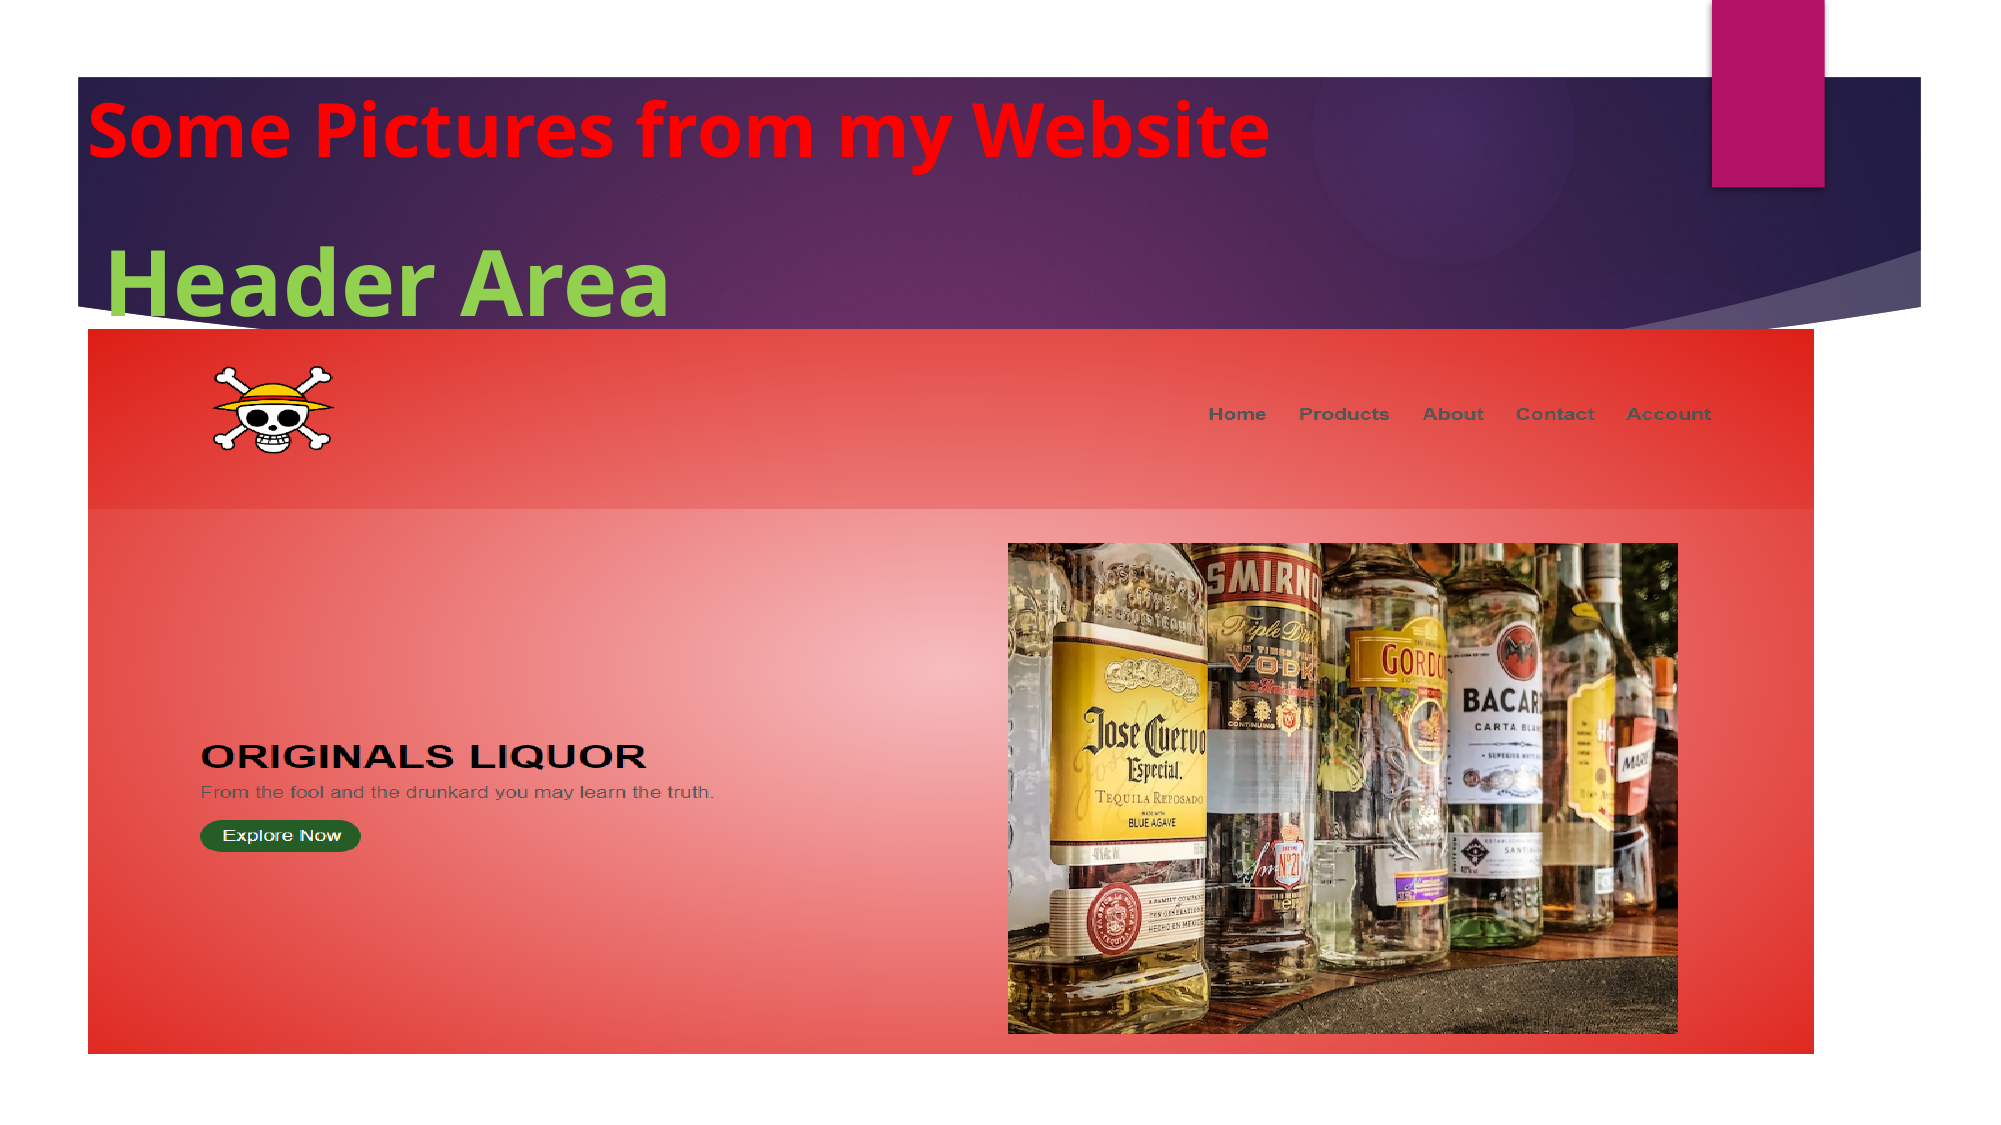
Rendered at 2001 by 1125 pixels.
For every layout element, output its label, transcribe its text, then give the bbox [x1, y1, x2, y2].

title Some Pictures from my Website [72, 19, 1797, 237]
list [88, 329, 1814, 507]
picture [88, 509, 1814, 1054]
text_box Header Area [88, 178, 1814, 329]
